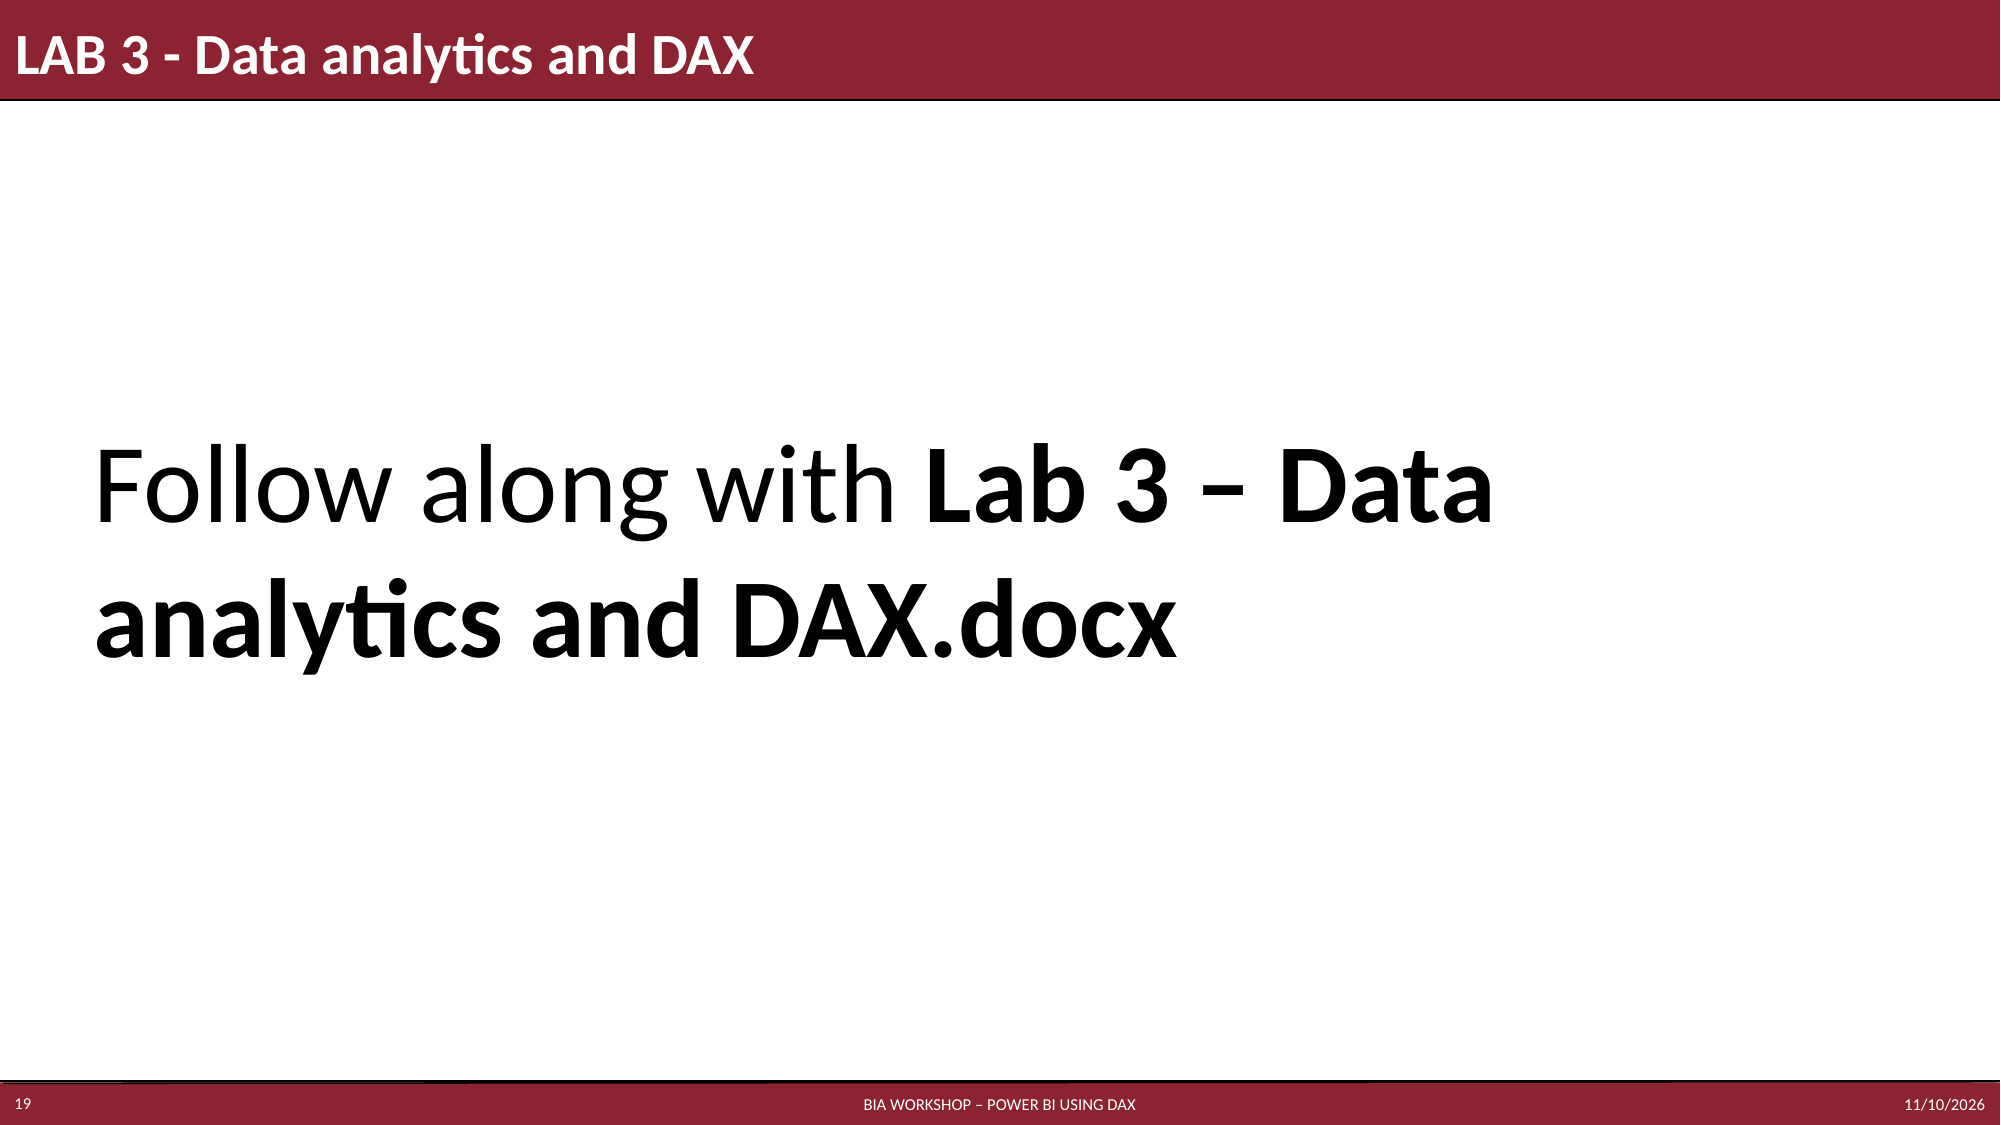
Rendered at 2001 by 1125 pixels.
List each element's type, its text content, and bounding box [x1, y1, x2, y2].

list Follow along with Lab 3 – Data analytics and DAX.docx [78, 107, 1914, 1076]
slide_number 19 [0, 1081, 97, 1124]
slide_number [1833, 1081, 2000, 1125]
title LAB 3 - Data analytics and DAX [0, 2, 2000, 100]
